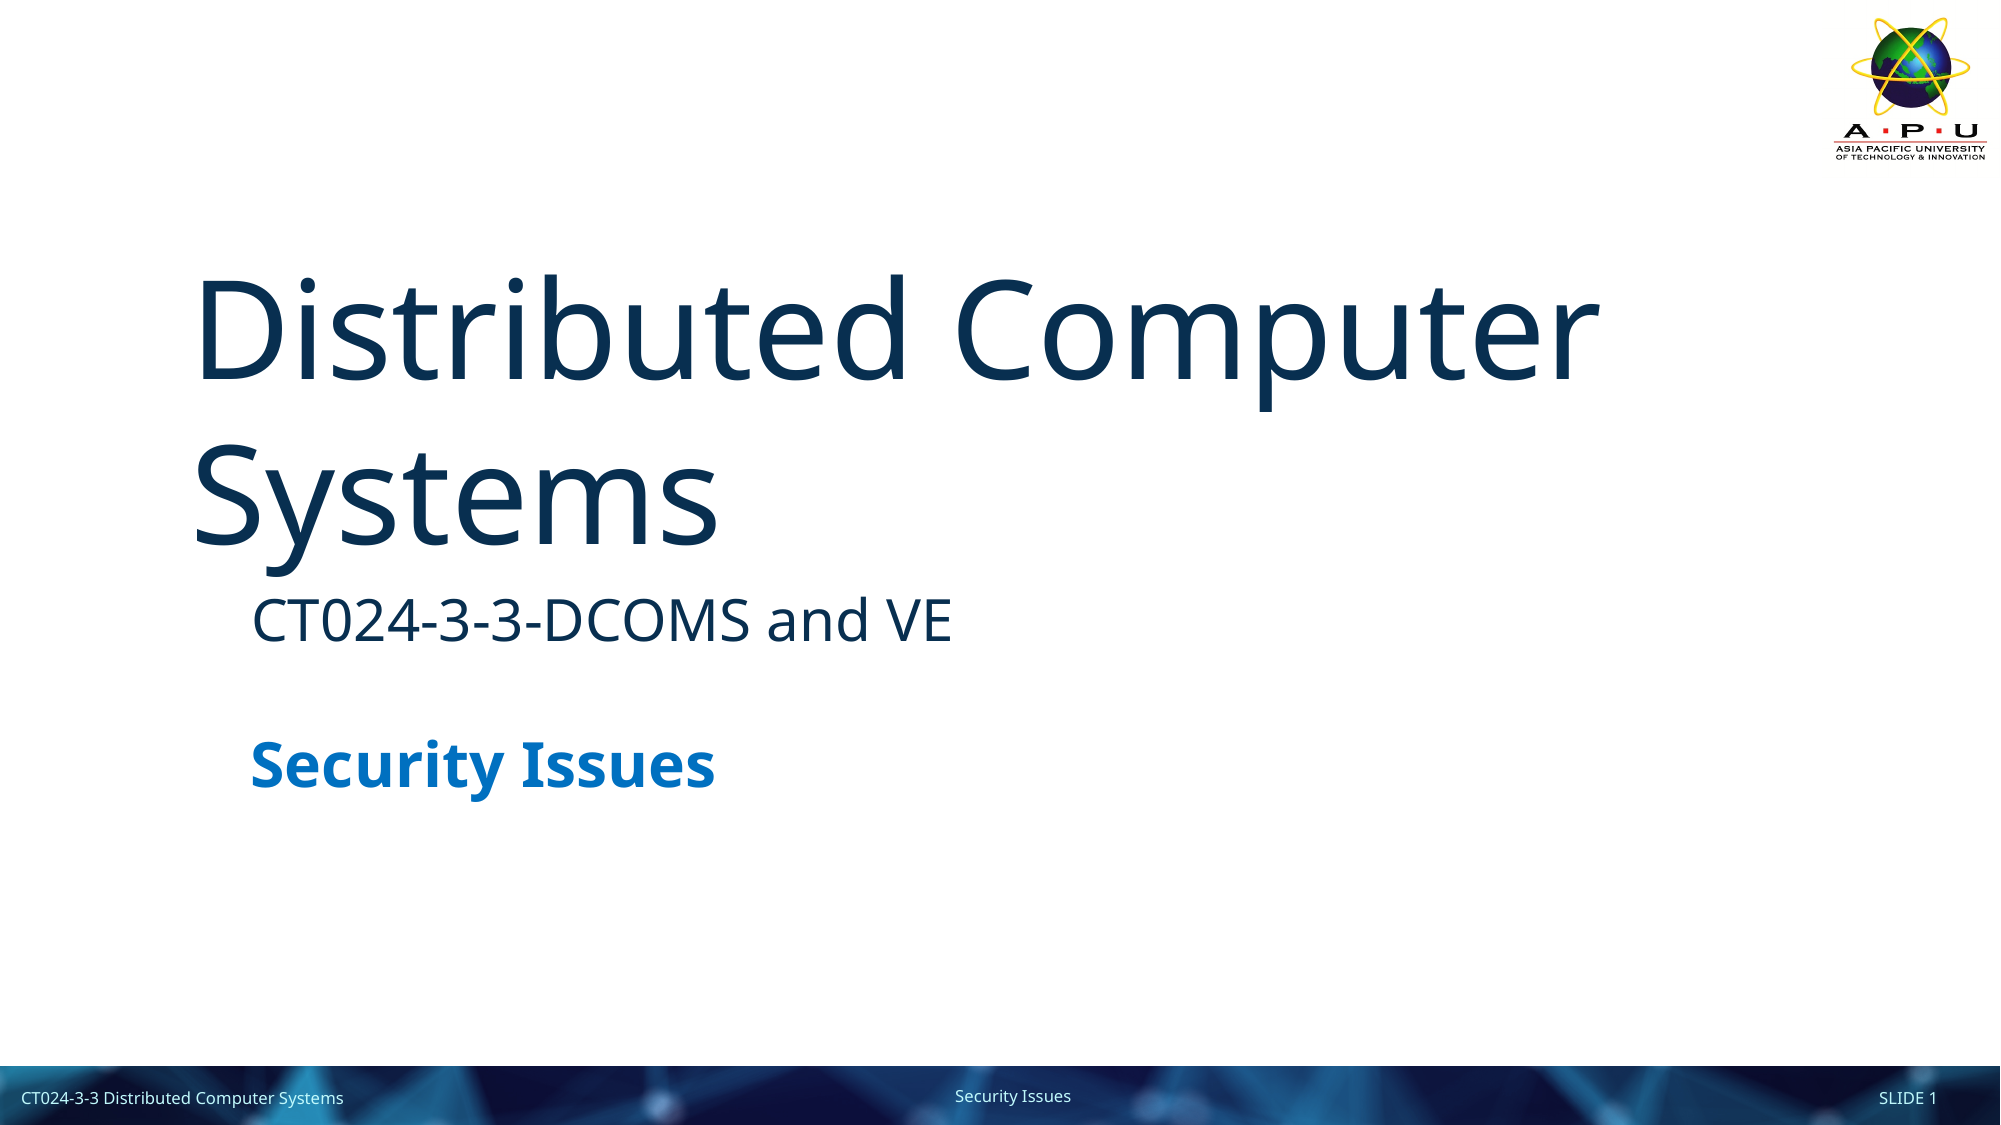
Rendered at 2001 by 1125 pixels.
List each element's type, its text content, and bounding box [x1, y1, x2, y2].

text_box Security Issues [235, 704, 1681, 822]
picture [0, 1066, 2000, 1125]
picture [1822, 0, 2000, 178]
list Distributed Computer Systems CT024-3-3-DCOMS and VE [175, 234, 1935, 352]
